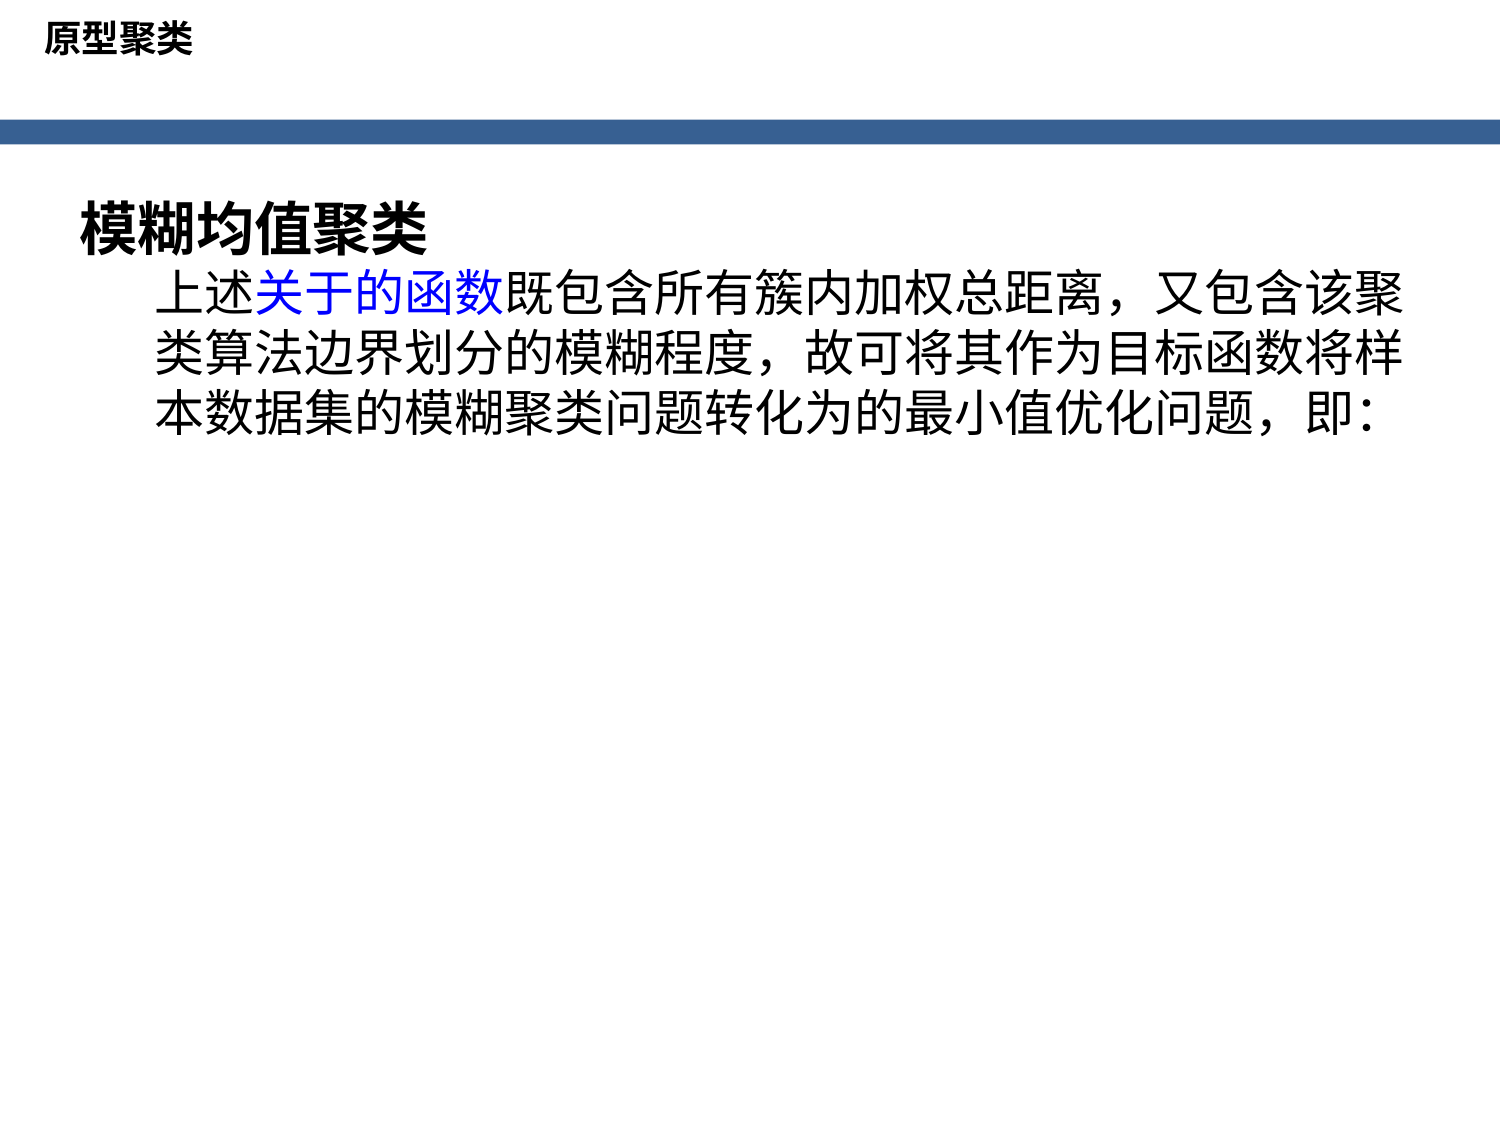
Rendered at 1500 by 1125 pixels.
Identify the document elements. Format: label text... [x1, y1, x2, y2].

title 原型聚类 [29, 7, 1305, 91]
